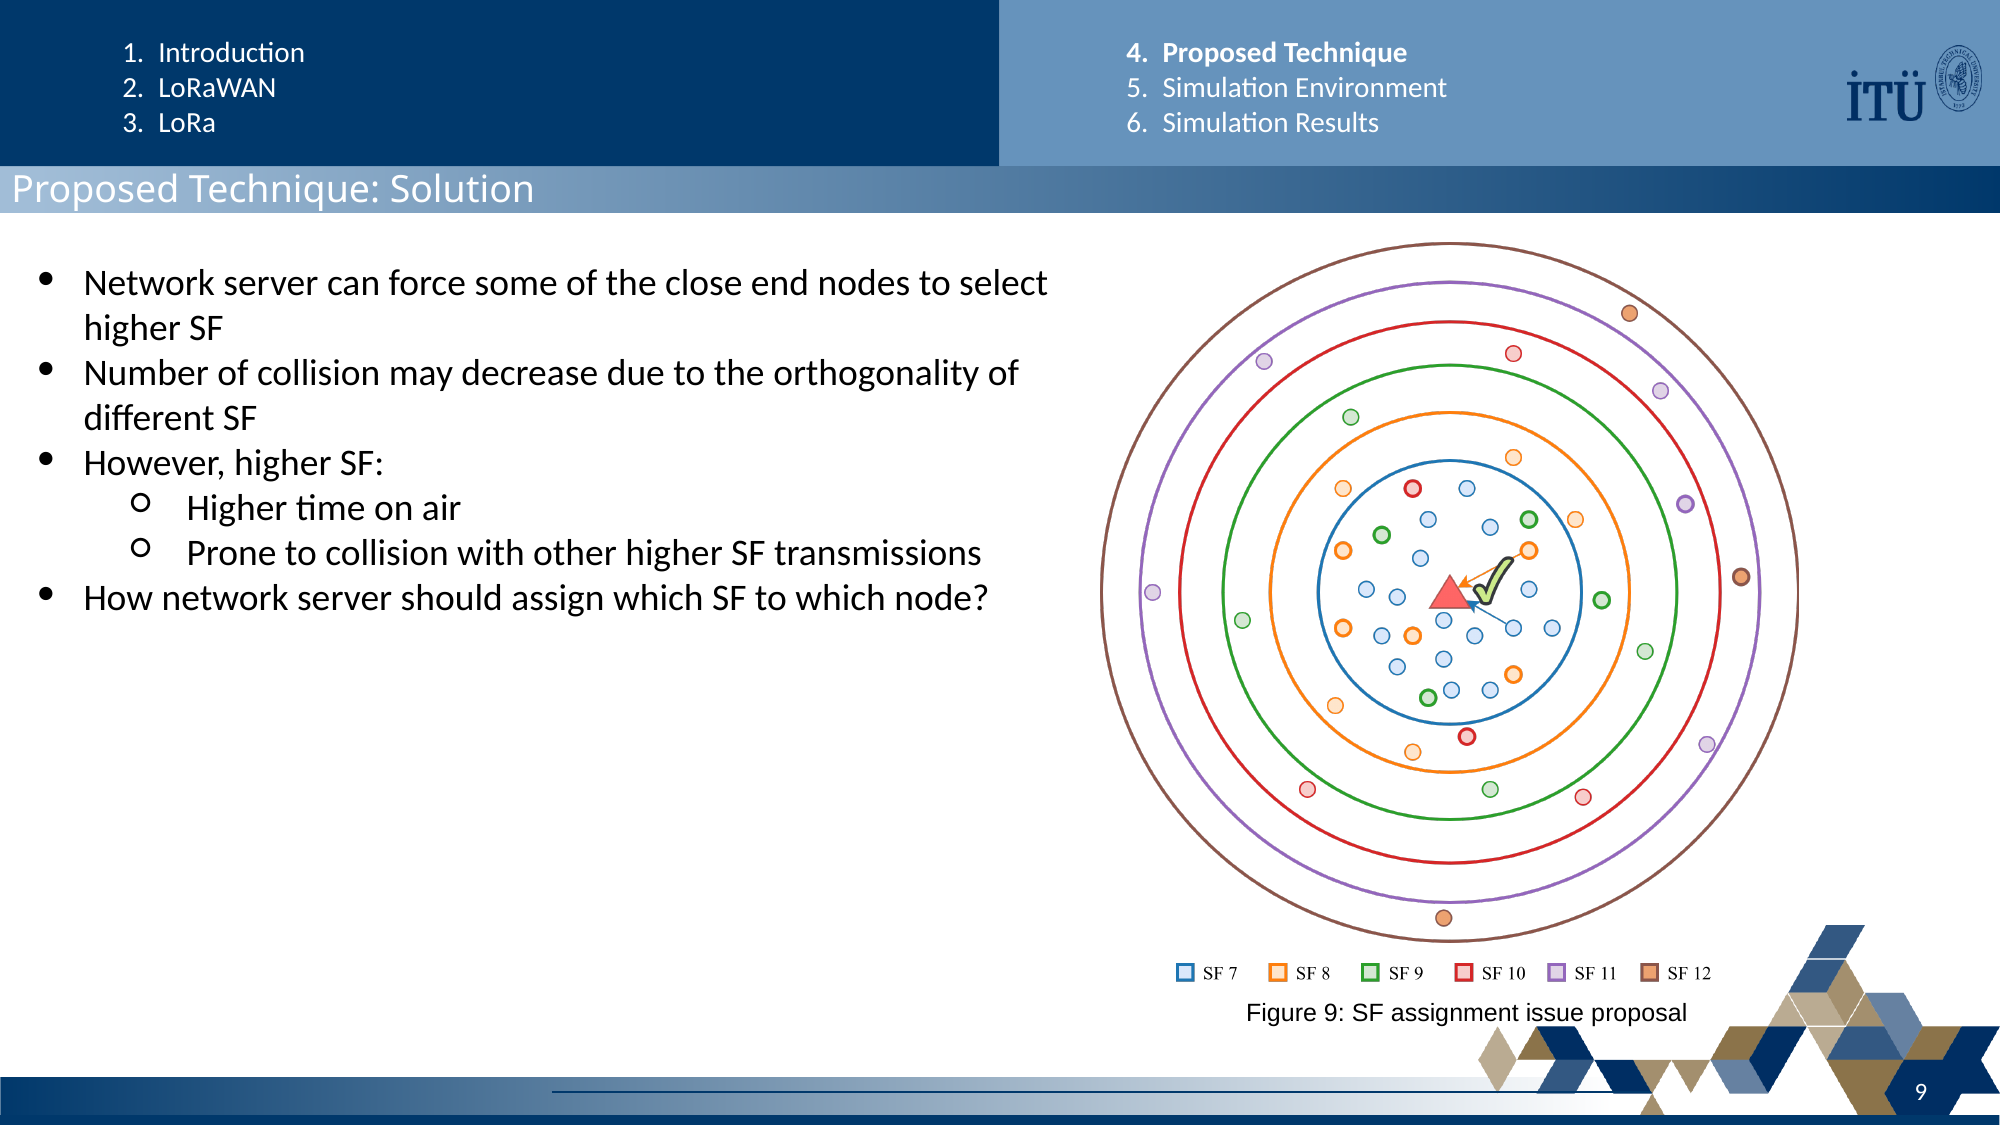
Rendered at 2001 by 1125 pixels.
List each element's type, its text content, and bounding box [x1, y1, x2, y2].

text_box Introduction LoRaWAN LoRa [11, 25, 901, 133]
slide_number 9 [1880, 1059, 1962, 1122]
picture [1099, 241, 2000, 1115]
picture [1847, 45, 1982, 121]
list Proposed Technique: Solution [11, 162, 1992, 212]
text_box Network server can force some of the close end nodes to select higher SF Number of collision may decrease due to the orthogonality of different SF However, higher SF: Higher time on air Prone to collision with other higher SF transmissions How network server should assign which SF to which node? [21, 250, 1105, 1023]
text_box Proposed Technique Simulation Environment Simulation Results [1015, 25, 1842, 133]
text_box Figure 9: SF assignment issue proposal [1100, 981, 1841, 1103]
